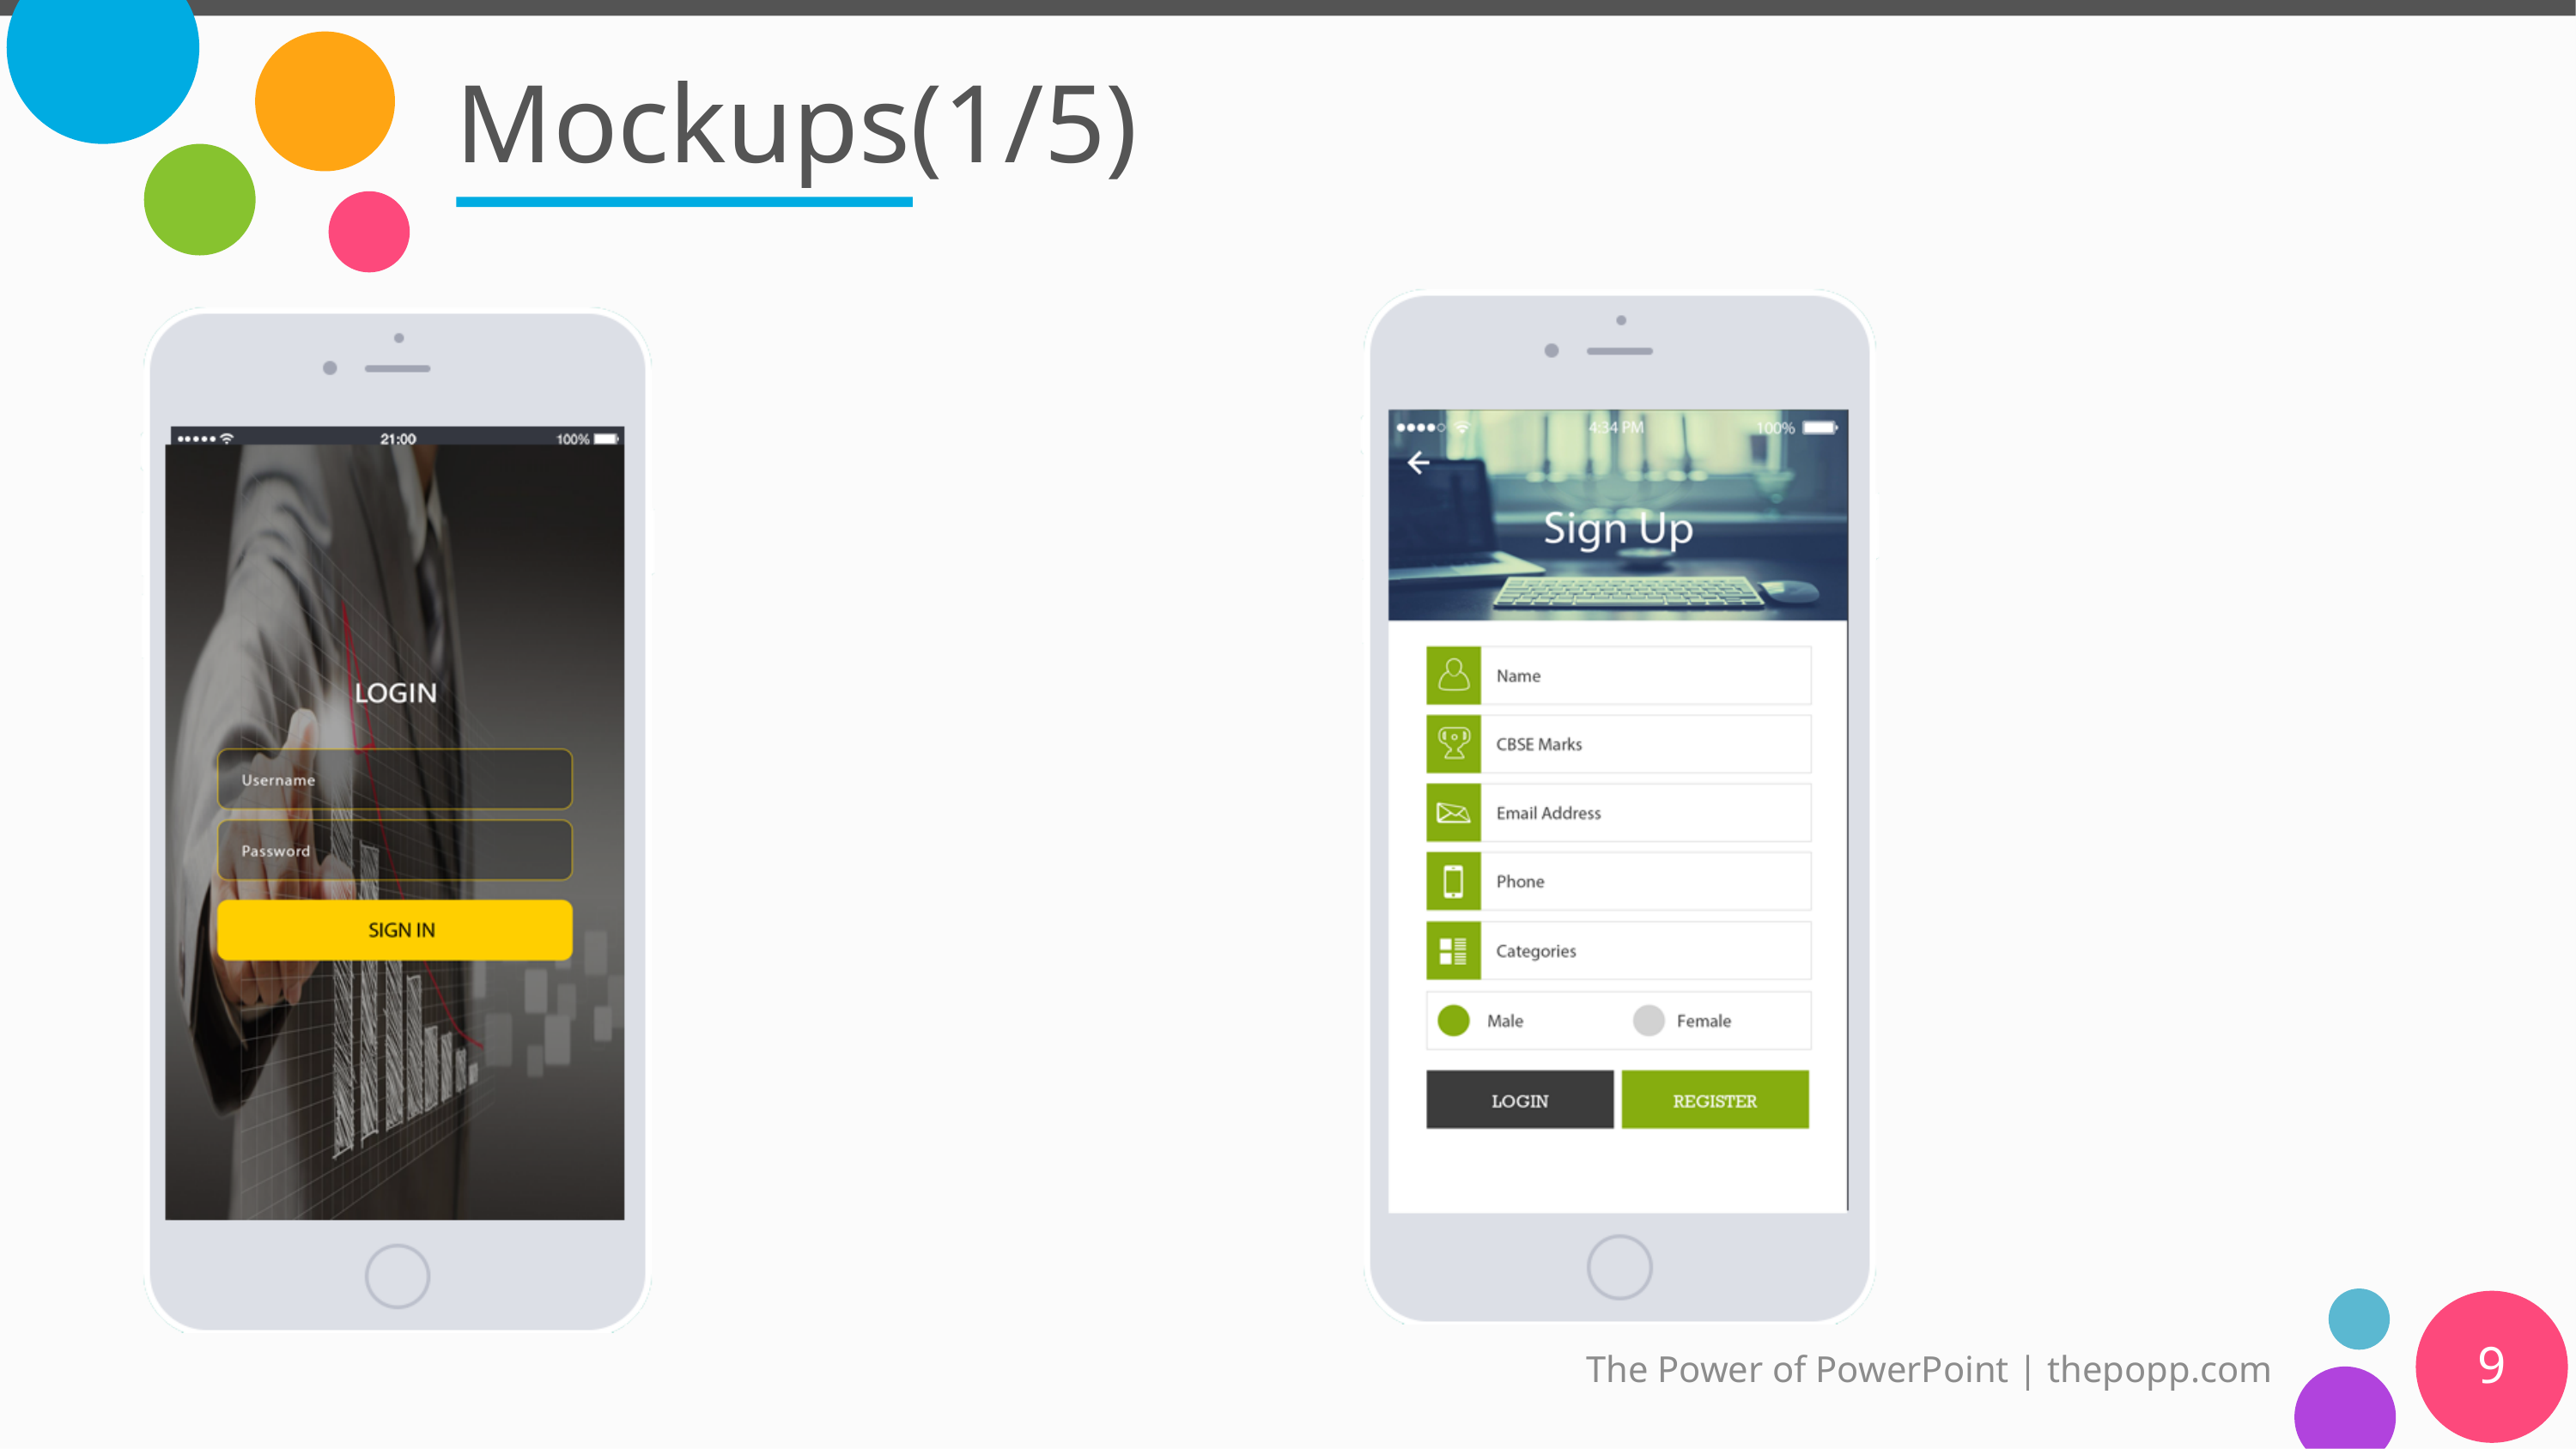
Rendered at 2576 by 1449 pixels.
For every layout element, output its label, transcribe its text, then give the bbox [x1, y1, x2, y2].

picture [139, 306, 664, 1333]
footer The Power of PowerPoint | thepopp.com [1479, 1332, 2296, 1410]
title Mockups(1/5) [433, 34, 2454, 204]
slide_number 9 [2415, 1328, 2568, 1406]
picture [1359, 288, 1888, 1325]
